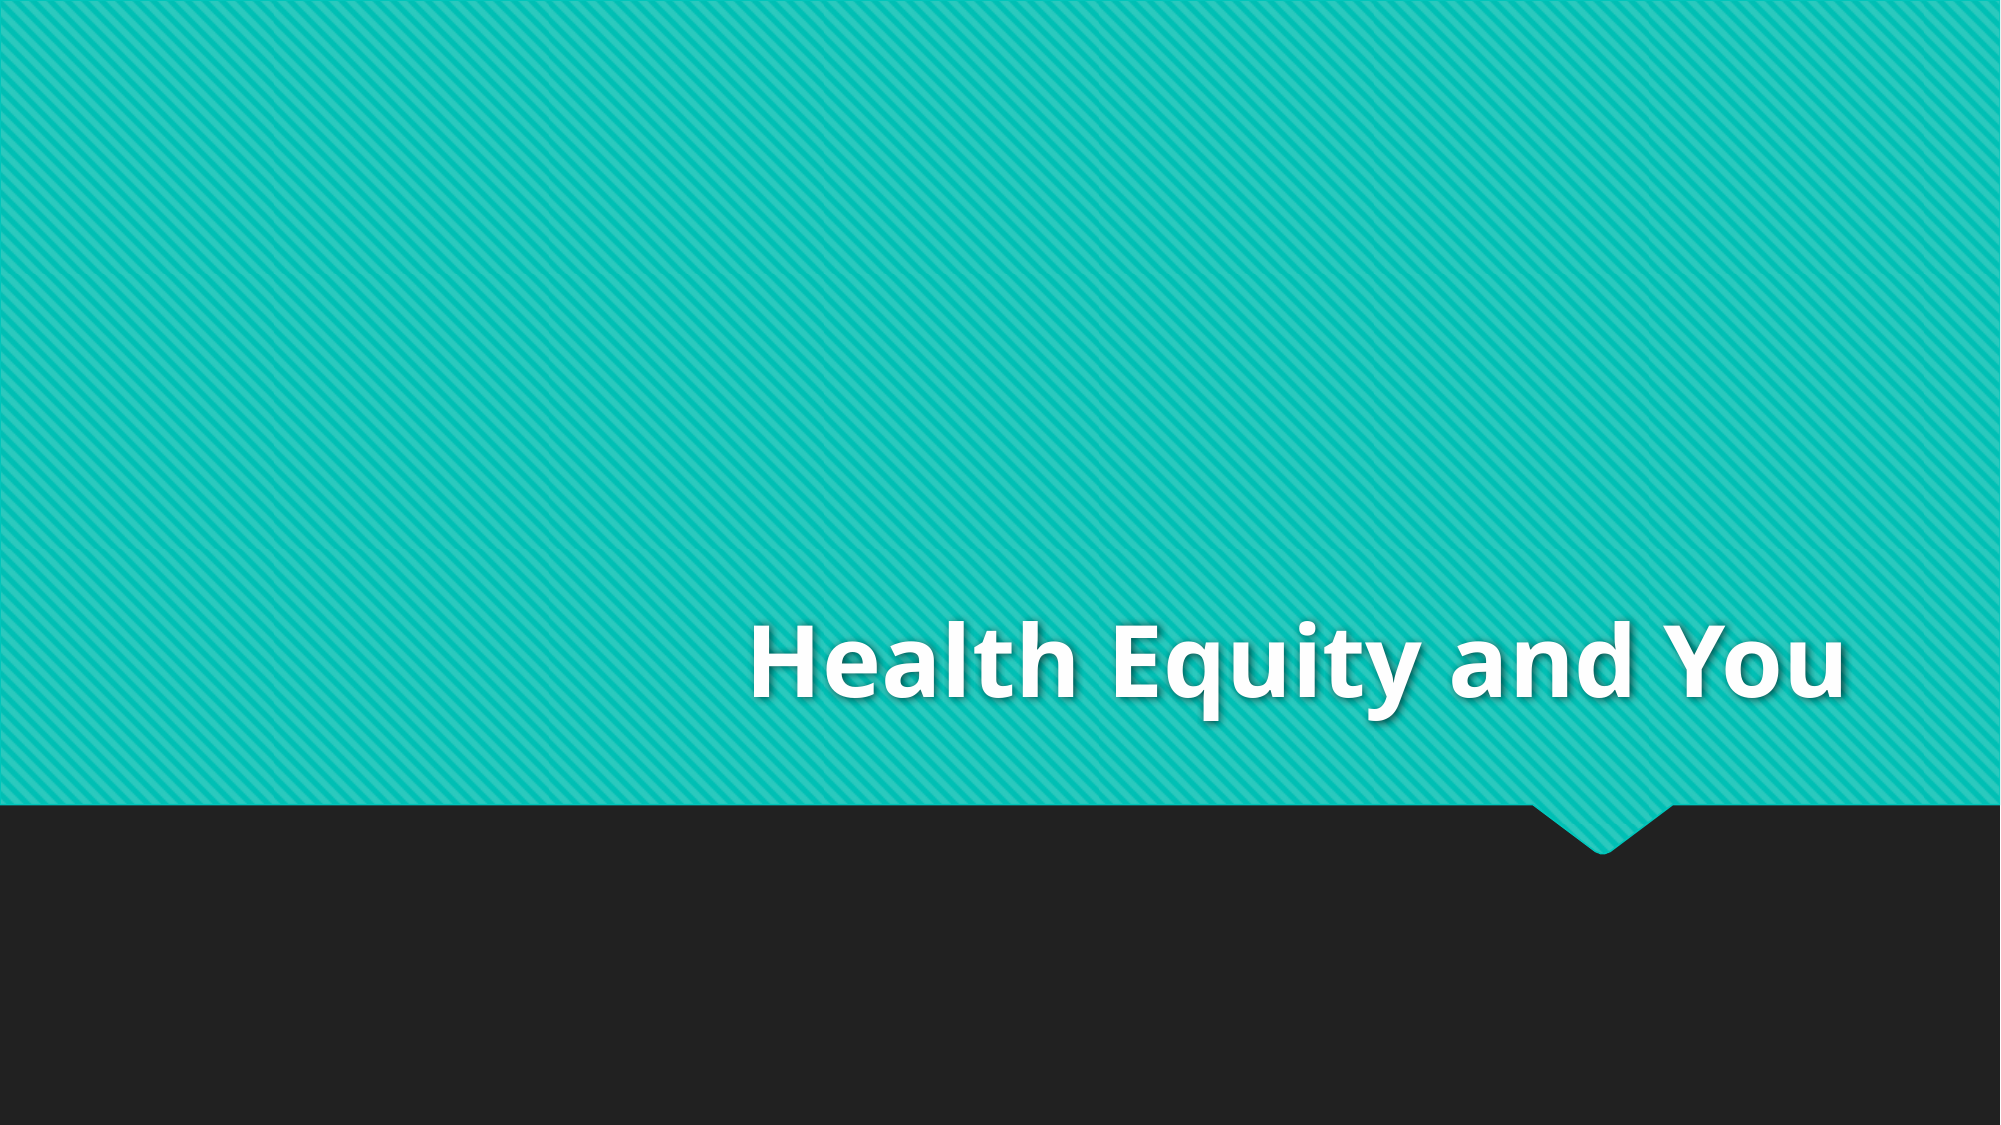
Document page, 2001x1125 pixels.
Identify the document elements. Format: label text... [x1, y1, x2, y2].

title Health Equity and You [132, 484, 1866, 726]
